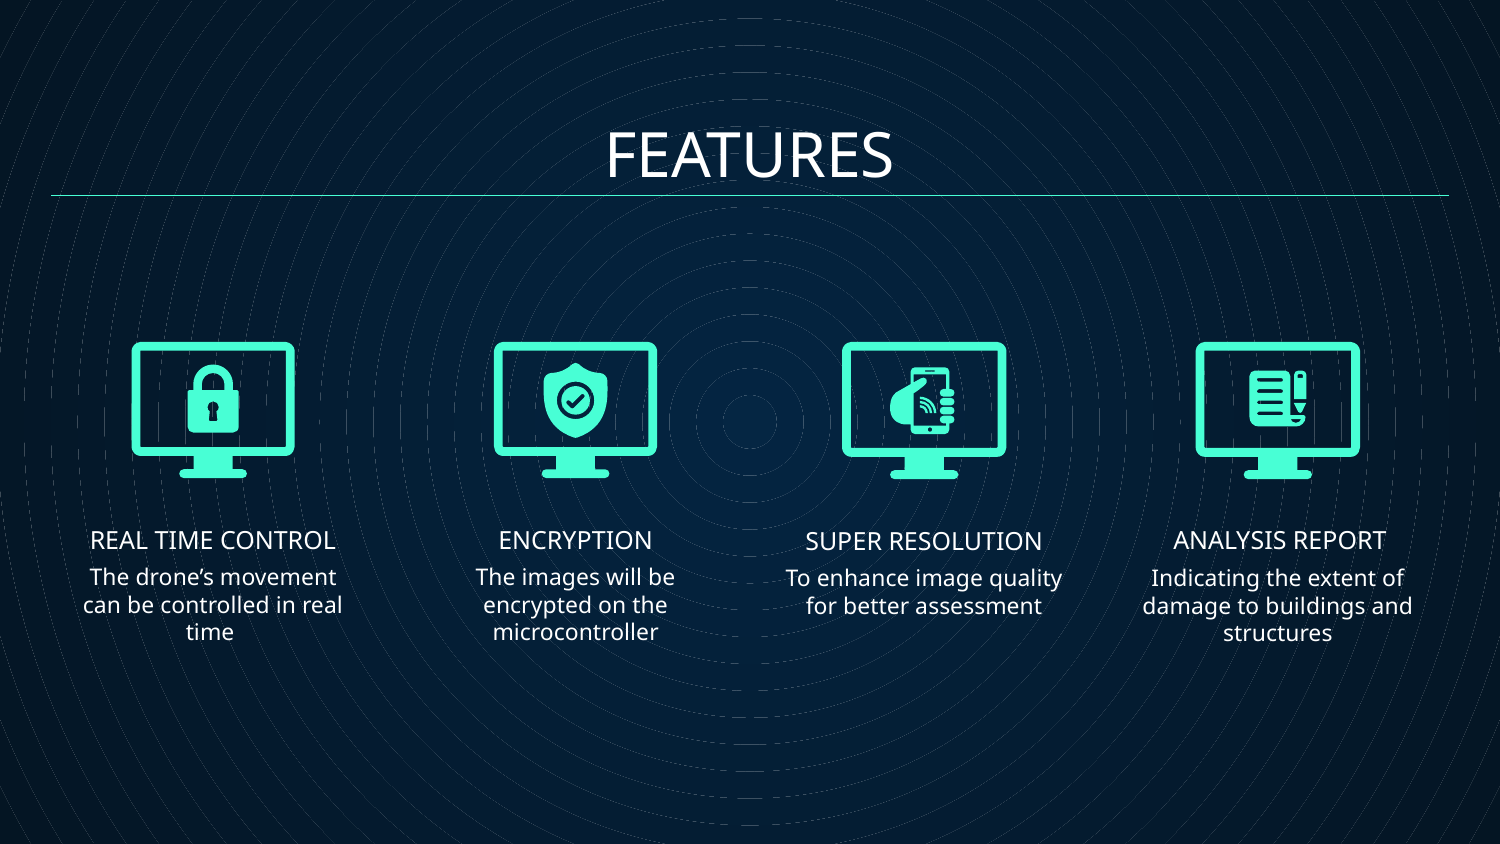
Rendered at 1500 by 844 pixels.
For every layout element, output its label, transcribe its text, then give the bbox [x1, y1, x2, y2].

title FEATURES [51, 105, 1449, 195]
text_box [131, 341, 295, 479]
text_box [493, 341, 658, 479]
title SUPER RESOLUTION [754, 538, 1095, 571]
title FEATURES [51, 202, 1449, 206]
subtitle The images will be encrypted on the microcontroller [420, 570, 731, 631]
text_box Indicating the extent of damage to buildings and structures [1122, 570, 1433, 632]
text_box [1249, 370, 1307, 427]
text_box [1195, 341, 1361, 480]
subtitle The drone’s movement can be controlled in real time [58, 570, 369, 631]
title REAL TIME CONTROL [42, 537, 384, 570]
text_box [841, 341, 1007, 480]
text_box ANALYSIS REPORT [1109, 537, 1451, 570]
subtitle To enhance image quality for better assessment [769, 571, 1080, 632]
text_box [187, 364, 239, 433]
title ENCRYPTION [405, 537, 746, 570]
